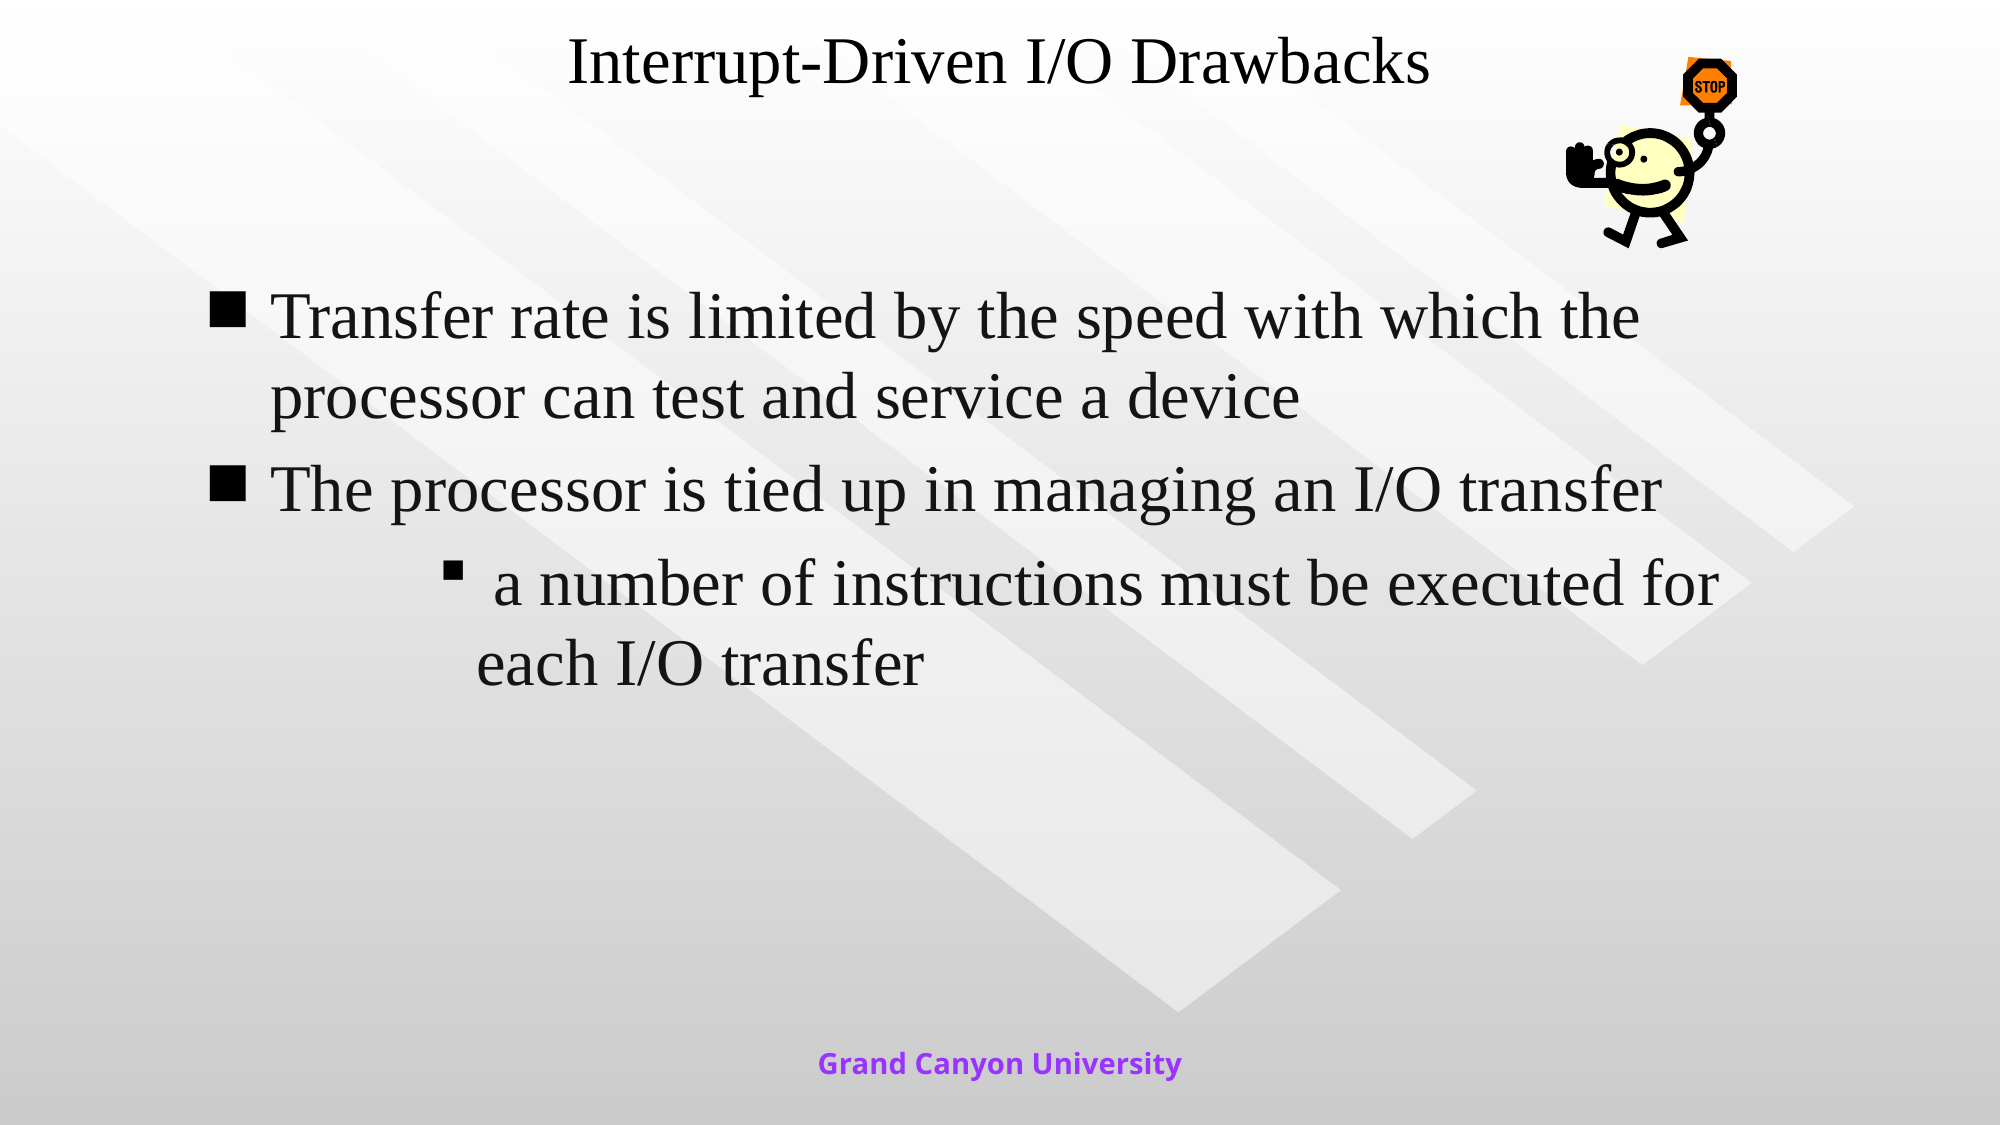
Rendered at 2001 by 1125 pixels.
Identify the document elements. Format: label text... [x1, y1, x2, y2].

list Transfer rate is limited by the speed with which the processor can test and service a device The processor is tied up in managing an I/O transfer a number of instructions must be executed for each I/O transfer [198, 170, 1848, 959]
footer Grand Canyon University [683, 1025, 1317, 1100]
title Interrupt-Driven I/O Drawbacks [363, 0, 1637, 114]
picture [1565, 56, 1737, 249]
